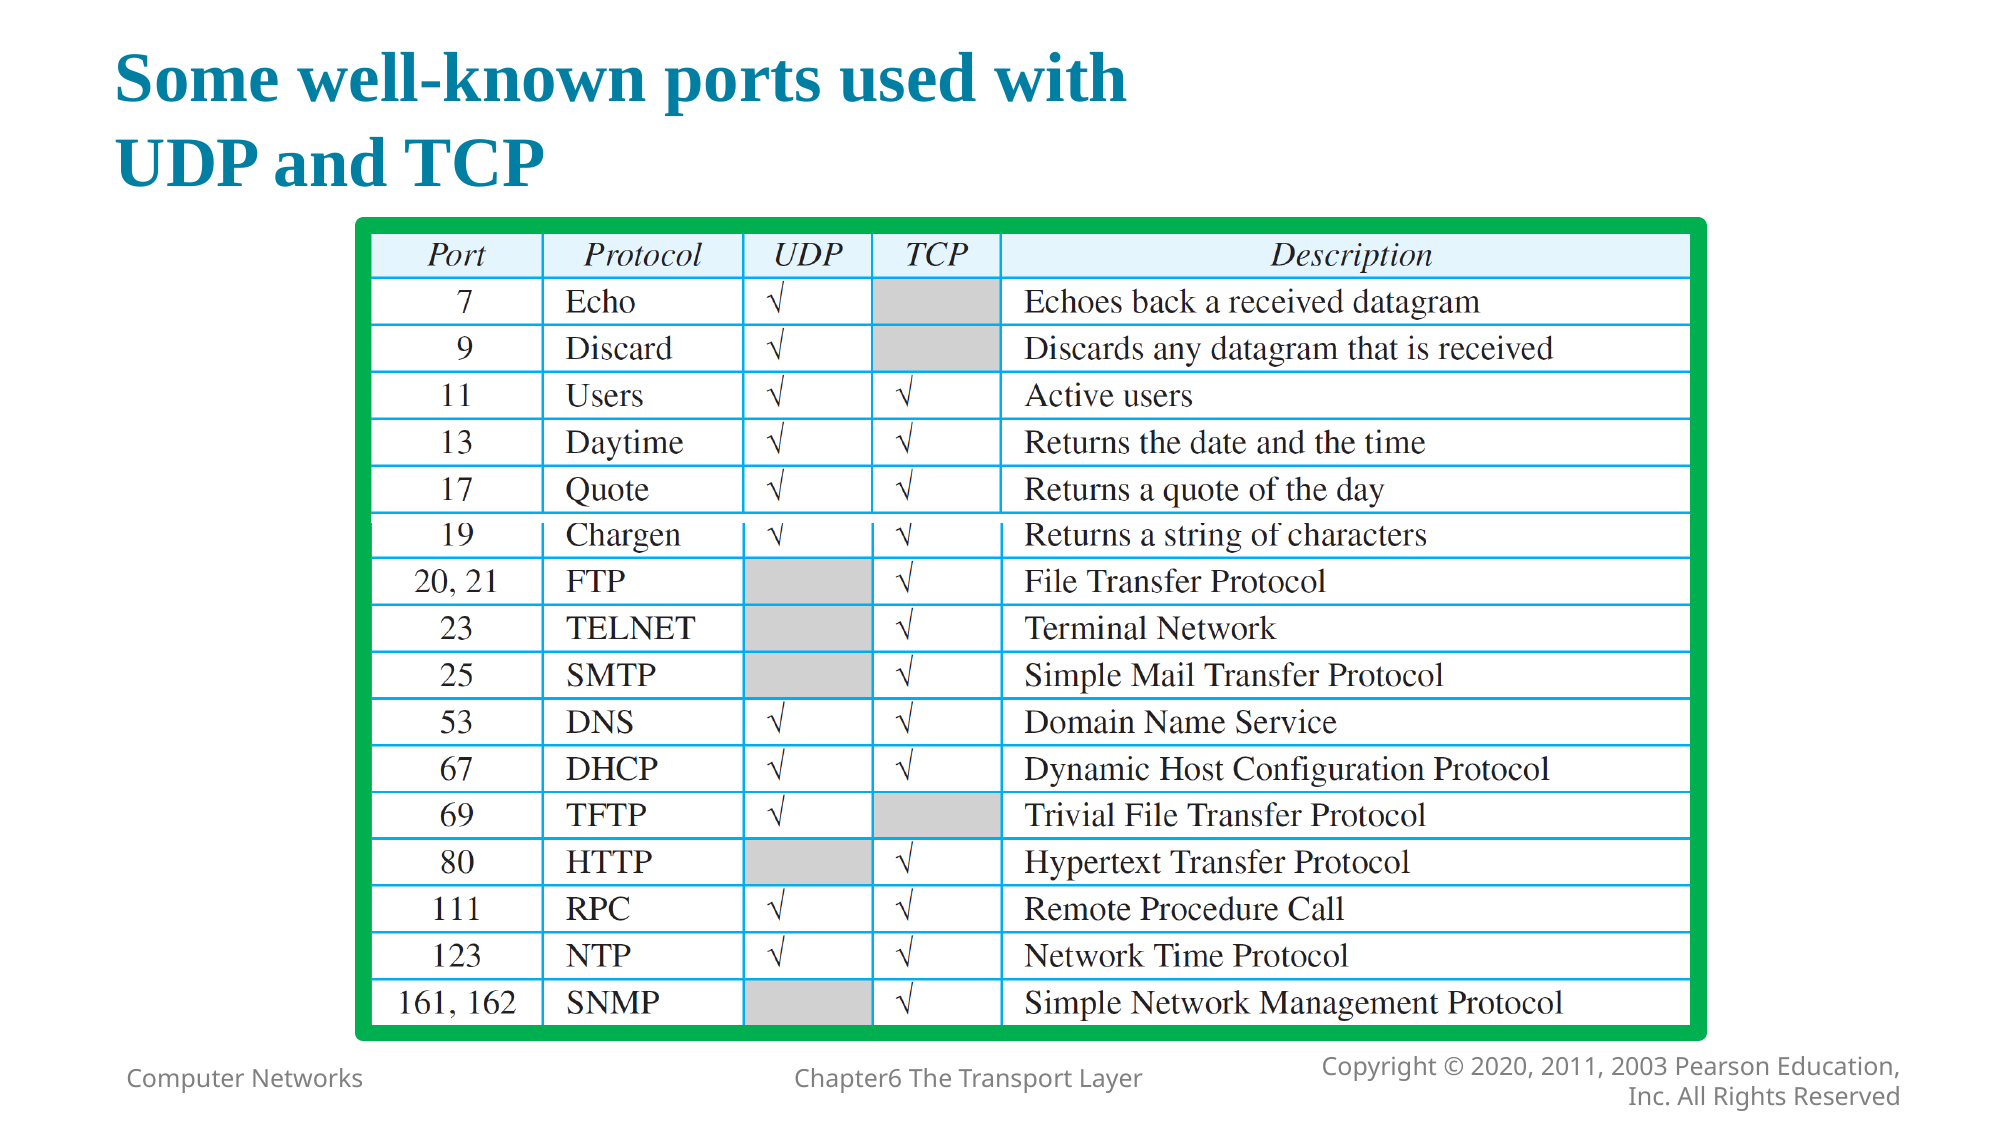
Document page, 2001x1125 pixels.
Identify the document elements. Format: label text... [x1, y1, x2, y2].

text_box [356, 220, 1722, 1043]
title Some well-known ports used with UDP and TCP [99, 35, 1900, 216]
